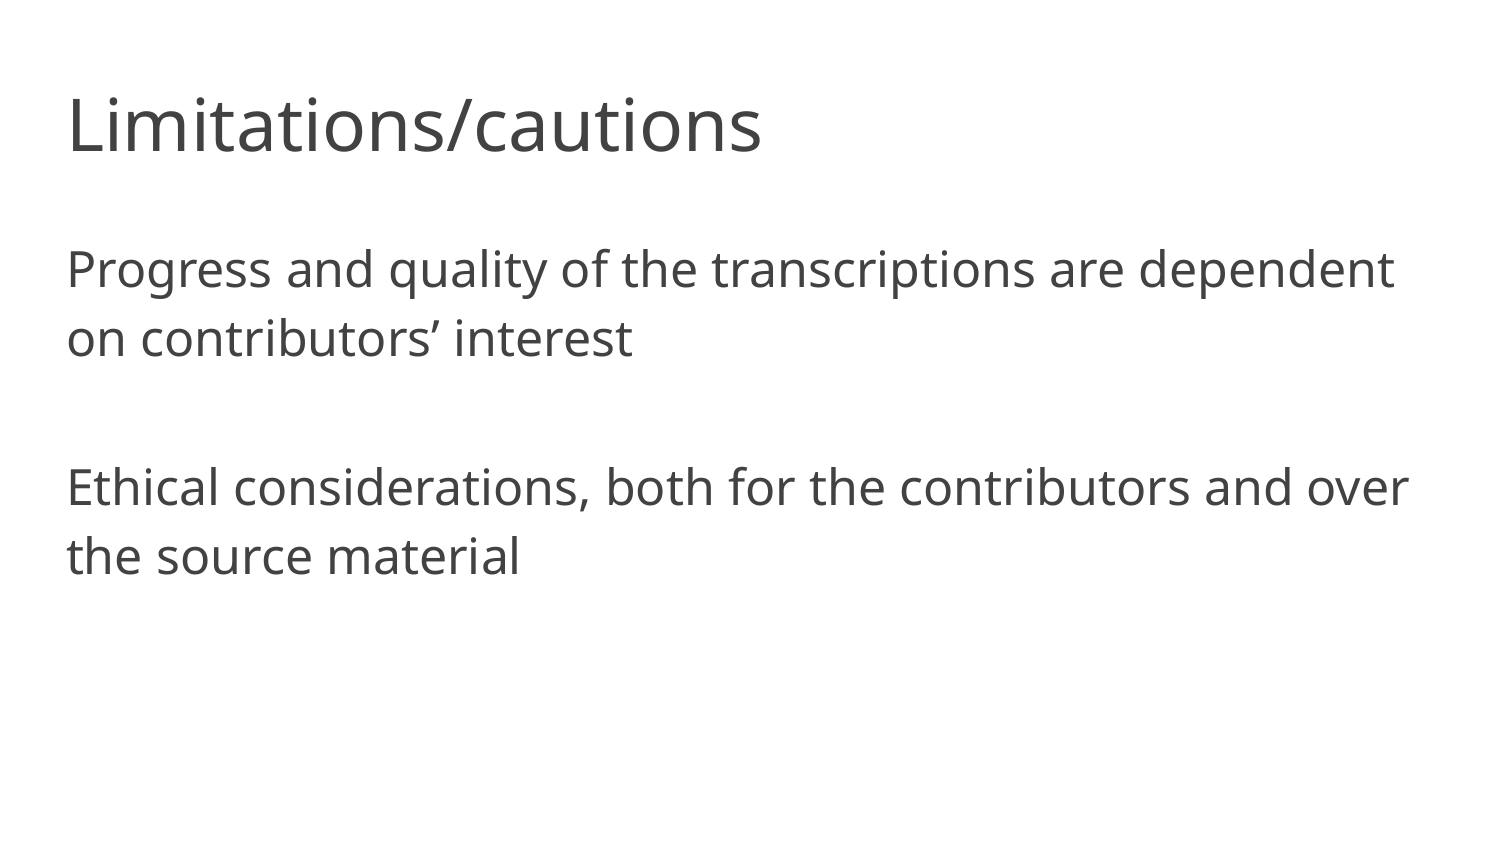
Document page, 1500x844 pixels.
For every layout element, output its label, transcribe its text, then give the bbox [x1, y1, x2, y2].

title Limitations/cautions [51, 61, 1449, 182]
list Progress and quality of the transcriptions are dependent on contributors’ interest Ethical considerations, both for the contributors and over the source material [51, 213, 1472, 826]
